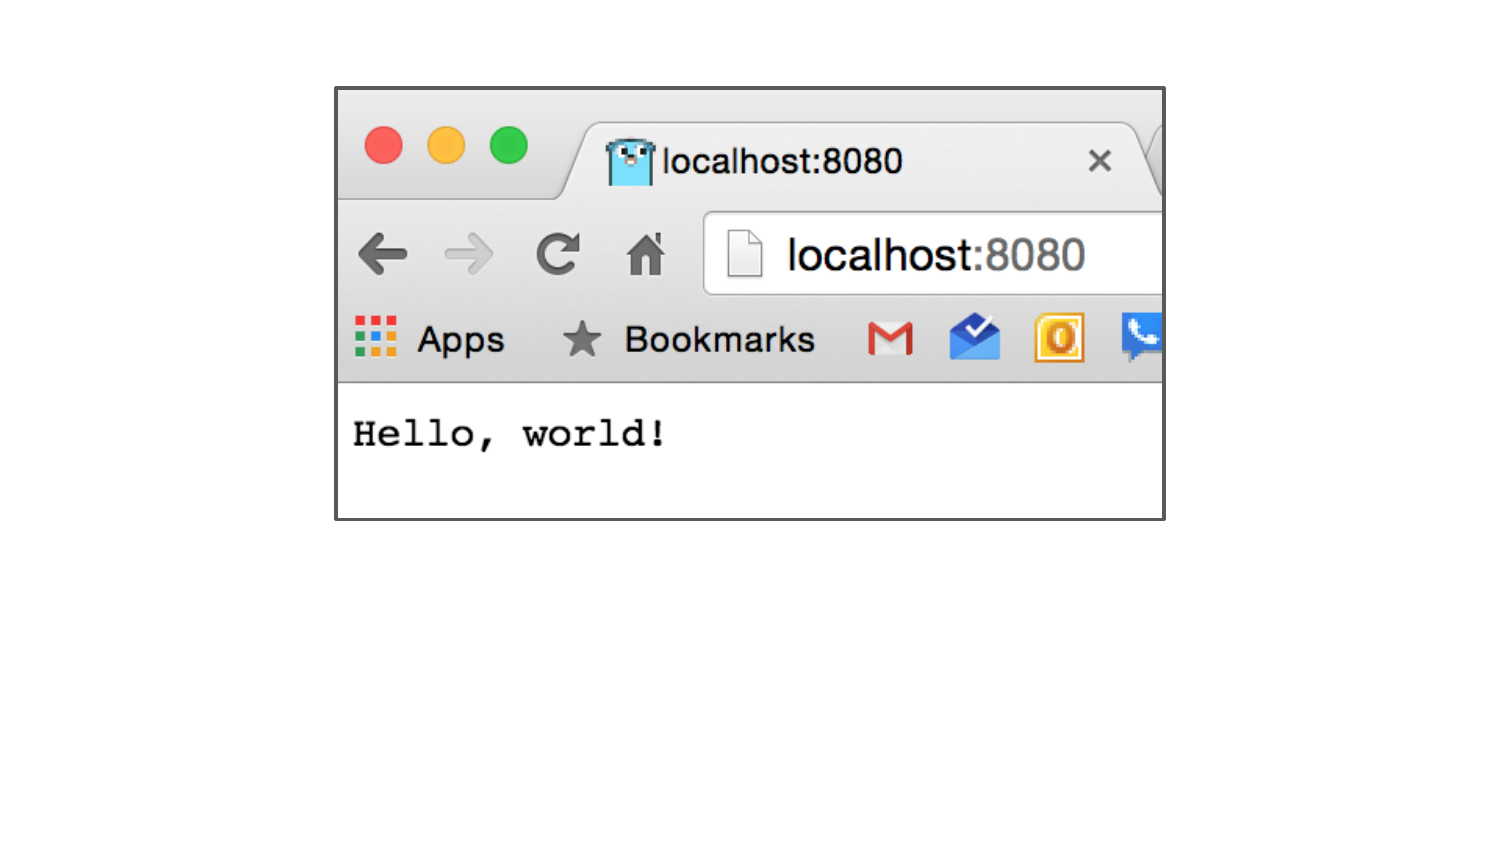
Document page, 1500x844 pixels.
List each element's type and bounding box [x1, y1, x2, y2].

picture [337, 89, 1163, 518]
